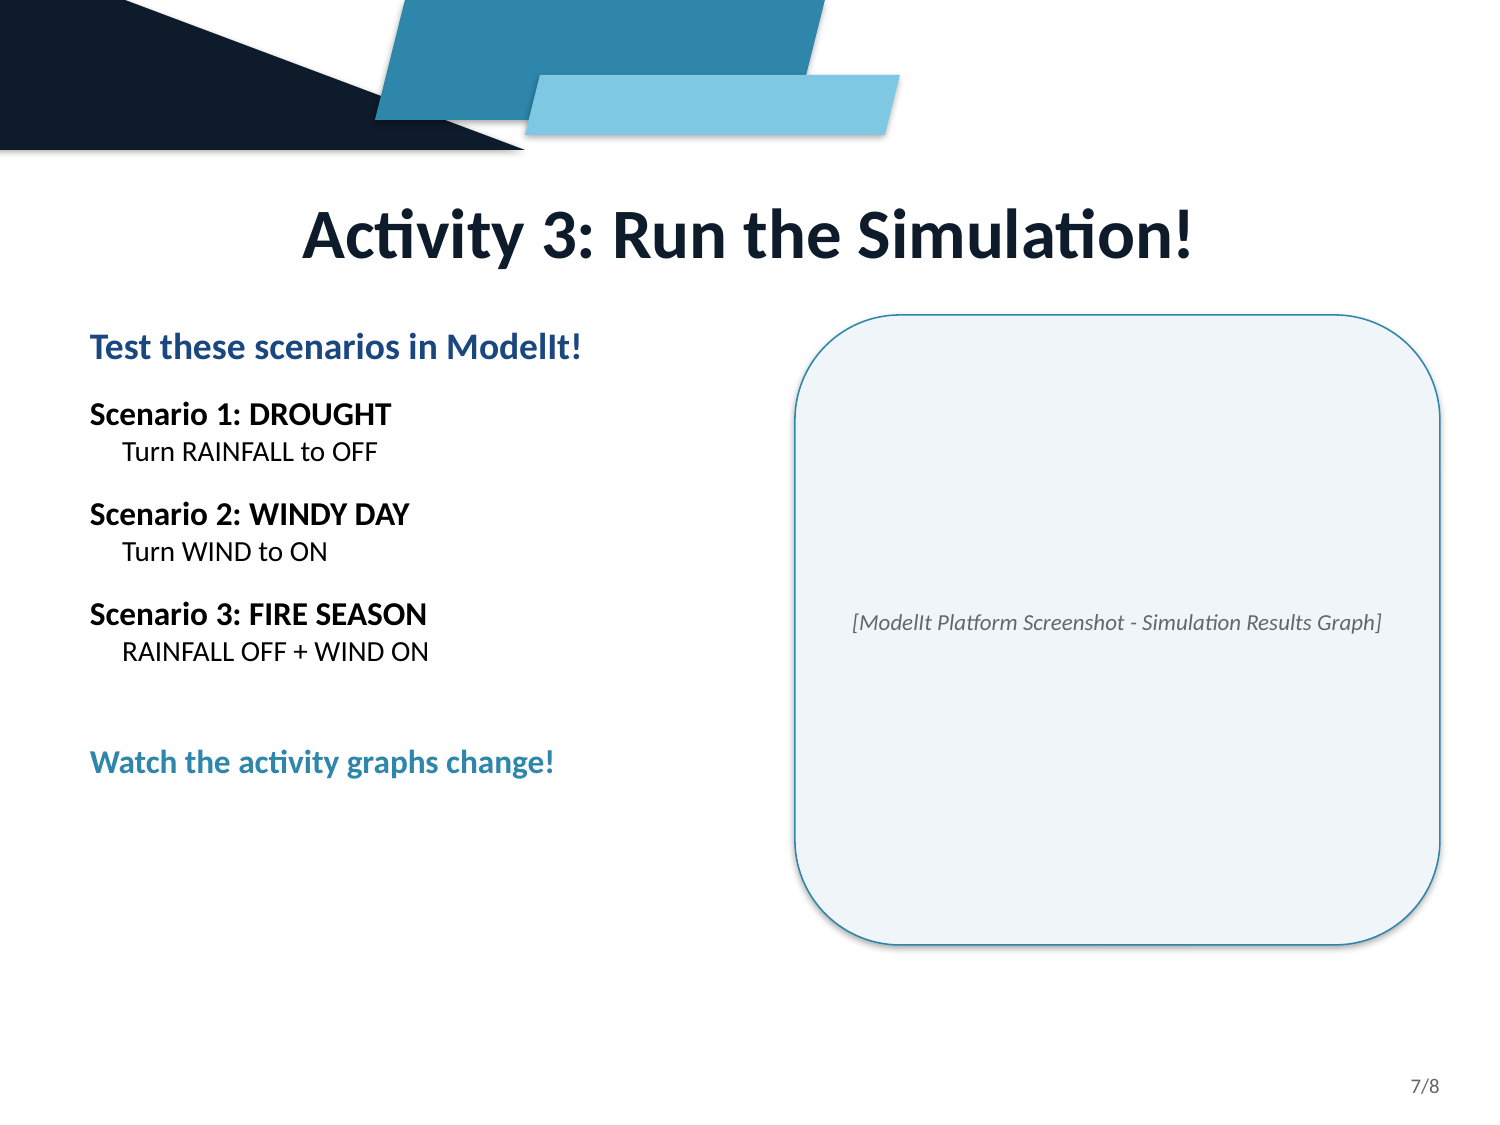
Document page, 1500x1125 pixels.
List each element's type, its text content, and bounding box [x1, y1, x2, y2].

text_box [374, 0, 826, 121]
text_box [524, 74, 901, 136]
text_box 7/8 [1395, 1065, 1455, 1105]
text_box [ModelIt Platform Screenshot - Simulation Results Graph] [824, 600, 1410, 643]
text_box Activity 3: Run the Simulation! [287, 179, 1213, 280]
text_box Test these scenarios in ModelIt! Scenario 1: DROUGHT Turn RAINFALL to OFF Scenario 2: WINDY DAY Turn WIND to ON Scenario 3: FIRE SEASON RAINFALL OFF + WIND ON Watch the activity graphs change! [74, 314, 825, 788]
text_box [794, 314, 1441, 946]
text_box [0, 0, 526, 151]
